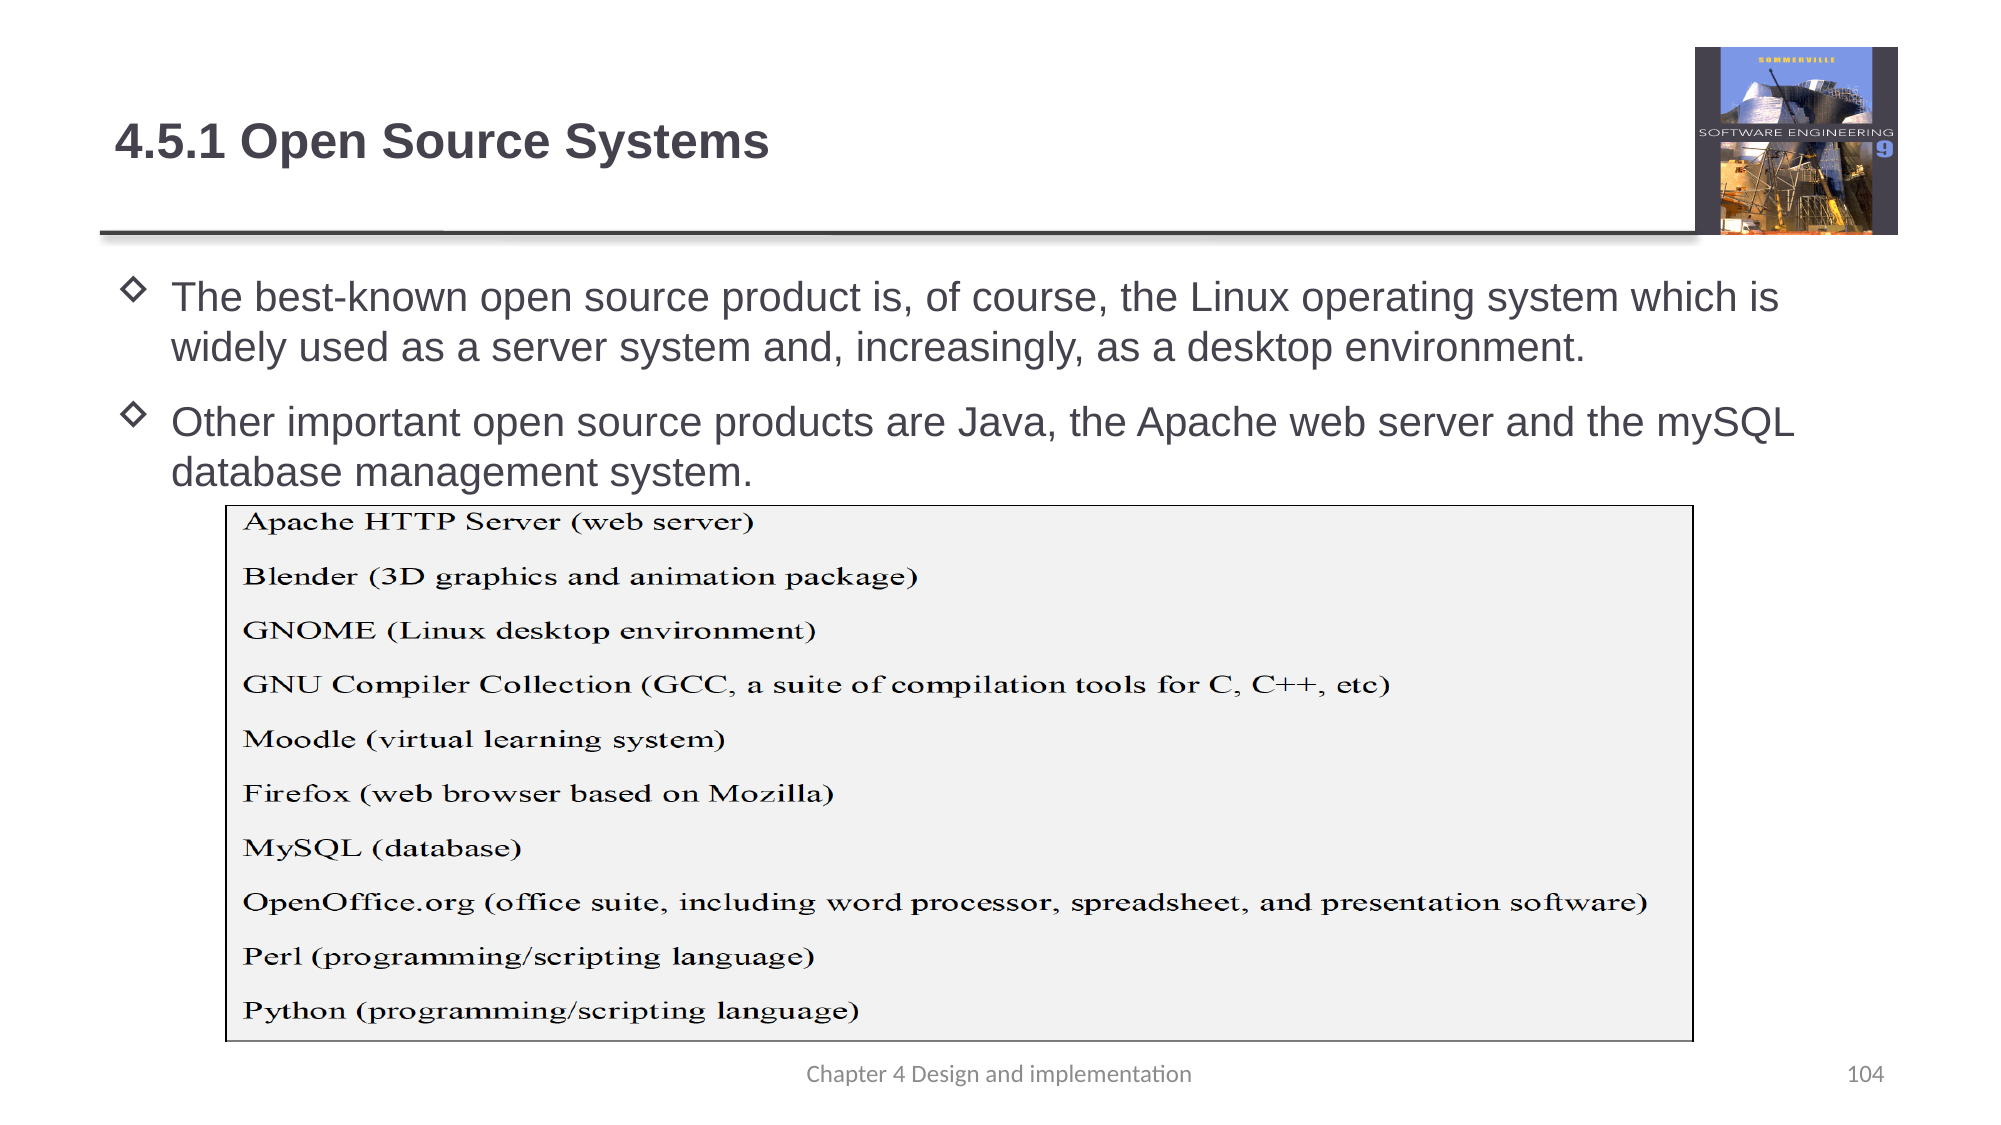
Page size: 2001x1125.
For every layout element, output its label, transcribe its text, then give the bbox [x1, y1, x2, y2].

title 4.5.1 Open Source Systems [99, 44, 1696, 233]
slide_number 104 [1433, 1042, 1900, 1103]
picture [223, 503, 1696, 1043]
picture [1696, 47, 1898, 235]
list The best-known open source product is, of course, the Linux operating system which is widely used as a server system and, increasingly, as a desktop environment. Other important open source products are Java, the Apache web server and the mySQL database management system. [99, 262, 1900, 1005]
footer Chapter 4 Design and implementation [683, 1051, 1317, 1103]
